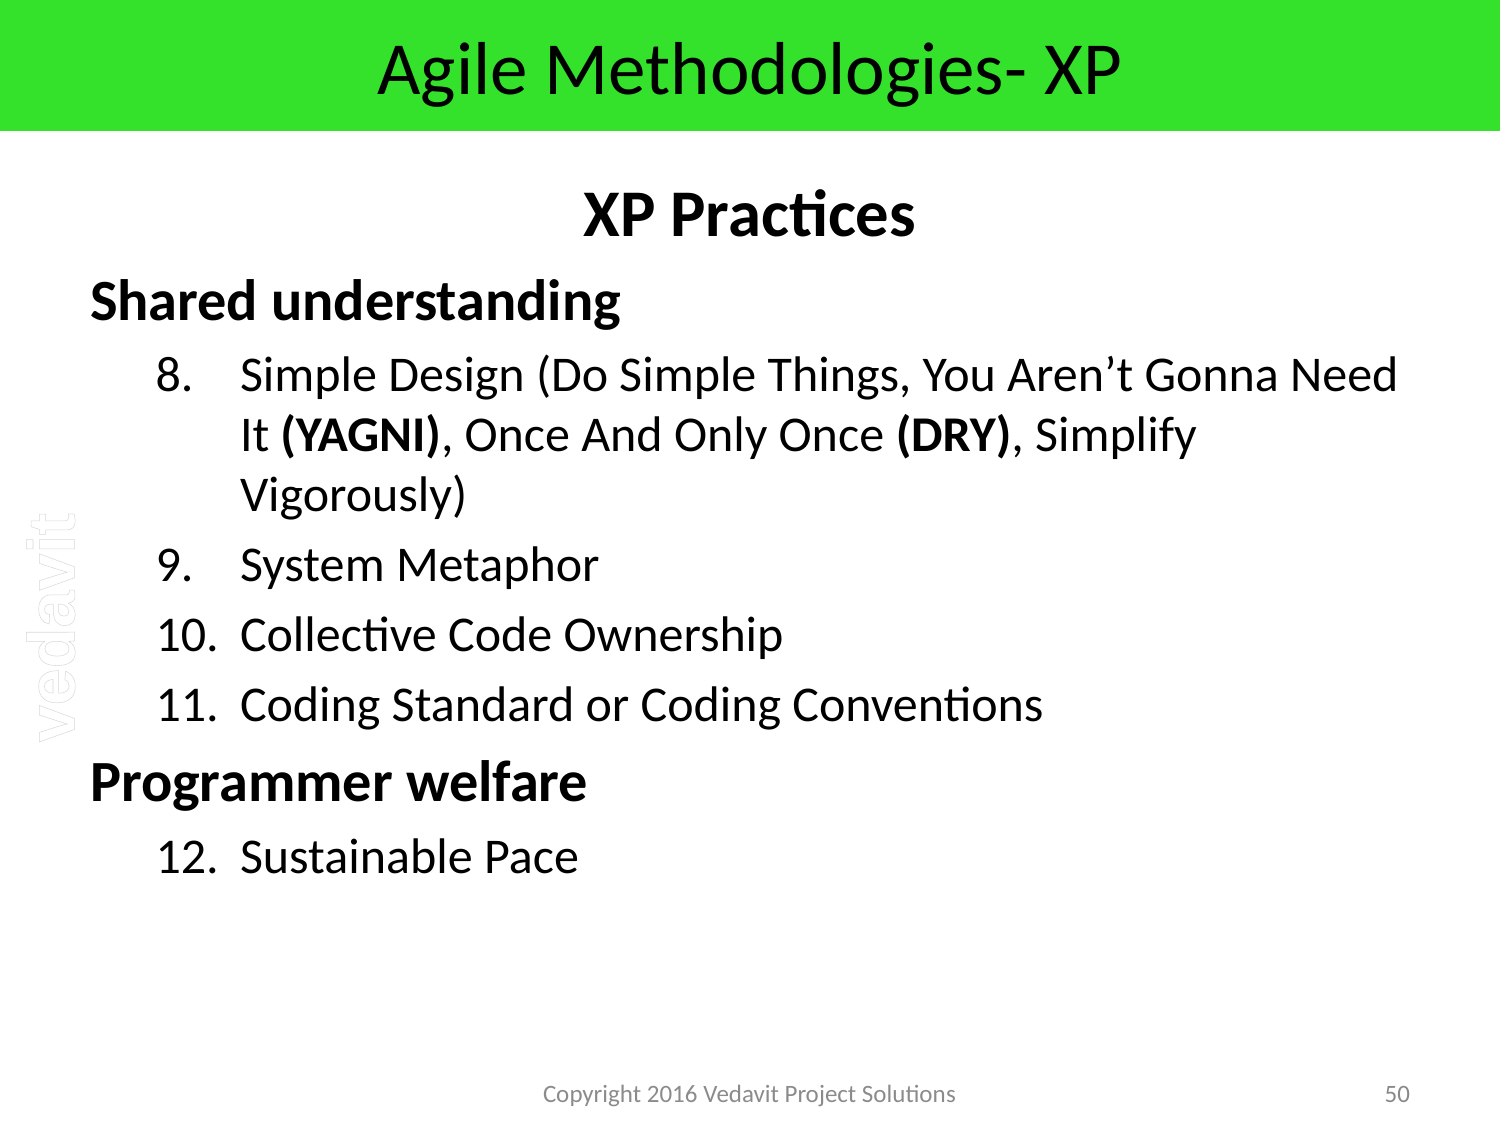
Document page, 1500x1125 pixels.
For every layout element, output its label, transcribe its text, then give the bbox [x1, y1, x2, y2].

slide_number 50 [1074, 1062, 1425, 1123]
list XP Practices Shared understanding Simple Design (Do Simple Things, You Aren’t Gonna Need It (YAGNI), Once And Only Once (DRY), Simplify Vigorously) System Metaphor Collective Code Ownership Coding Standard or Coding Conventions Programmer welfare Sustainable Pace [75, 162, 1425, 1000]
footer Copyright 2016 Vedavit Project Solutions [512, 1062, 988, 1123]
title Agile Methodologies- XP [0, 0, 1500, 131]
